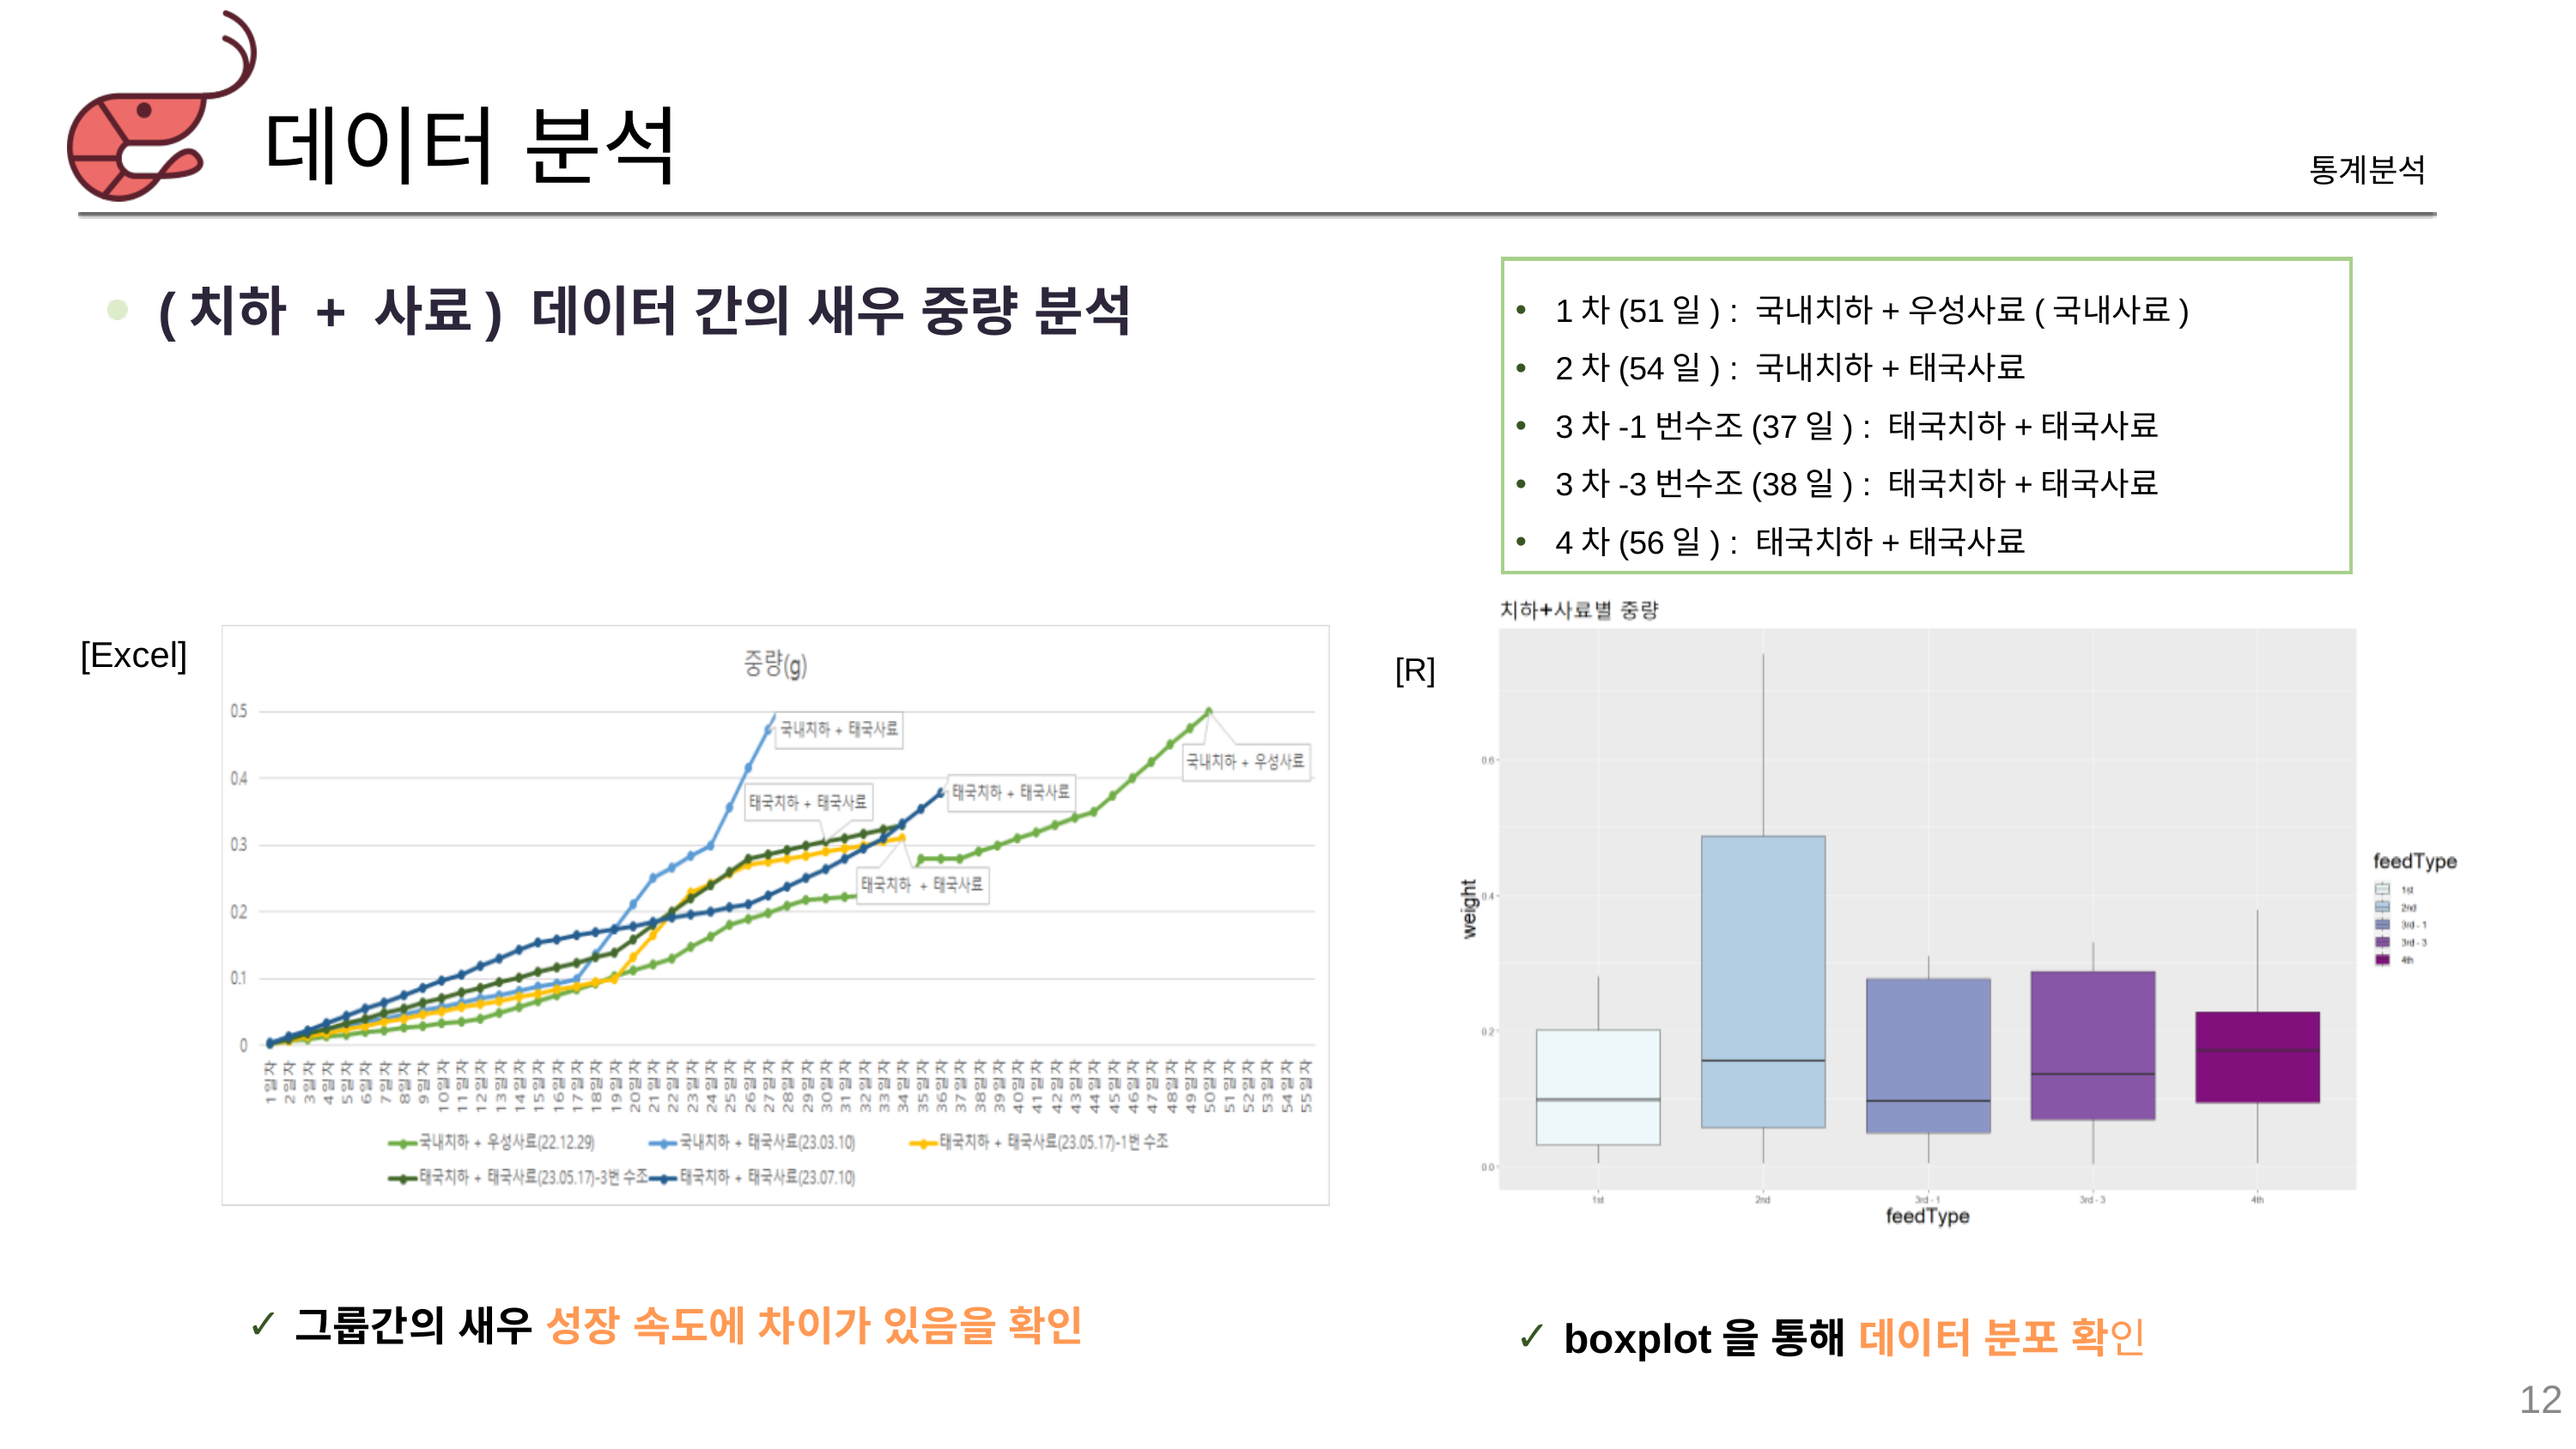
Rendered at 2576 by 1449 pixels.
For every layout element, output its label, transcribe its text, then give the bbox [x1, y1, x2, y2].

text_box 1차(51일) : 국내치하+우성사료(국내사료) 2차(54일) : 국내치하+태국사료 3차-1번수조(37일) : 태국치하+태국사료 3차-3번수조(38일) : 태국치하+태국사료 4차(56일) : 태국치하+태국사료 [1502, 258, 2351, 573]
text_box (치하 + 사료) 데이터 간의 새우 중량 분석 [145, 270, 1368, 349]
picture [78, 212, 2437, 219]
text_box boxplot을 통해 데이터 분포 확인 [1502, 1295, 2488, 1368]
slide_number 12 [1996, 1358, 2576, 1436]
text_box 그룹간의 새우 성장 속도에 차이가 있음을 확인 [234, 1283, 1219, 1356]
picture [67, 10, 257, 202]
picture [107, 299, 129, 320]
picture [221, 625, 1330, 1206]
text_box 데이터 분석 [259, 85, 729, 202]
text_box [Excel] [67, 625, 219, 682]
text_box [R] [1382, 642, 1455, 694]
picture [1460, 598, 2465, 1233]
text_box 통계분석 [2021, 143, 2441, 195]
